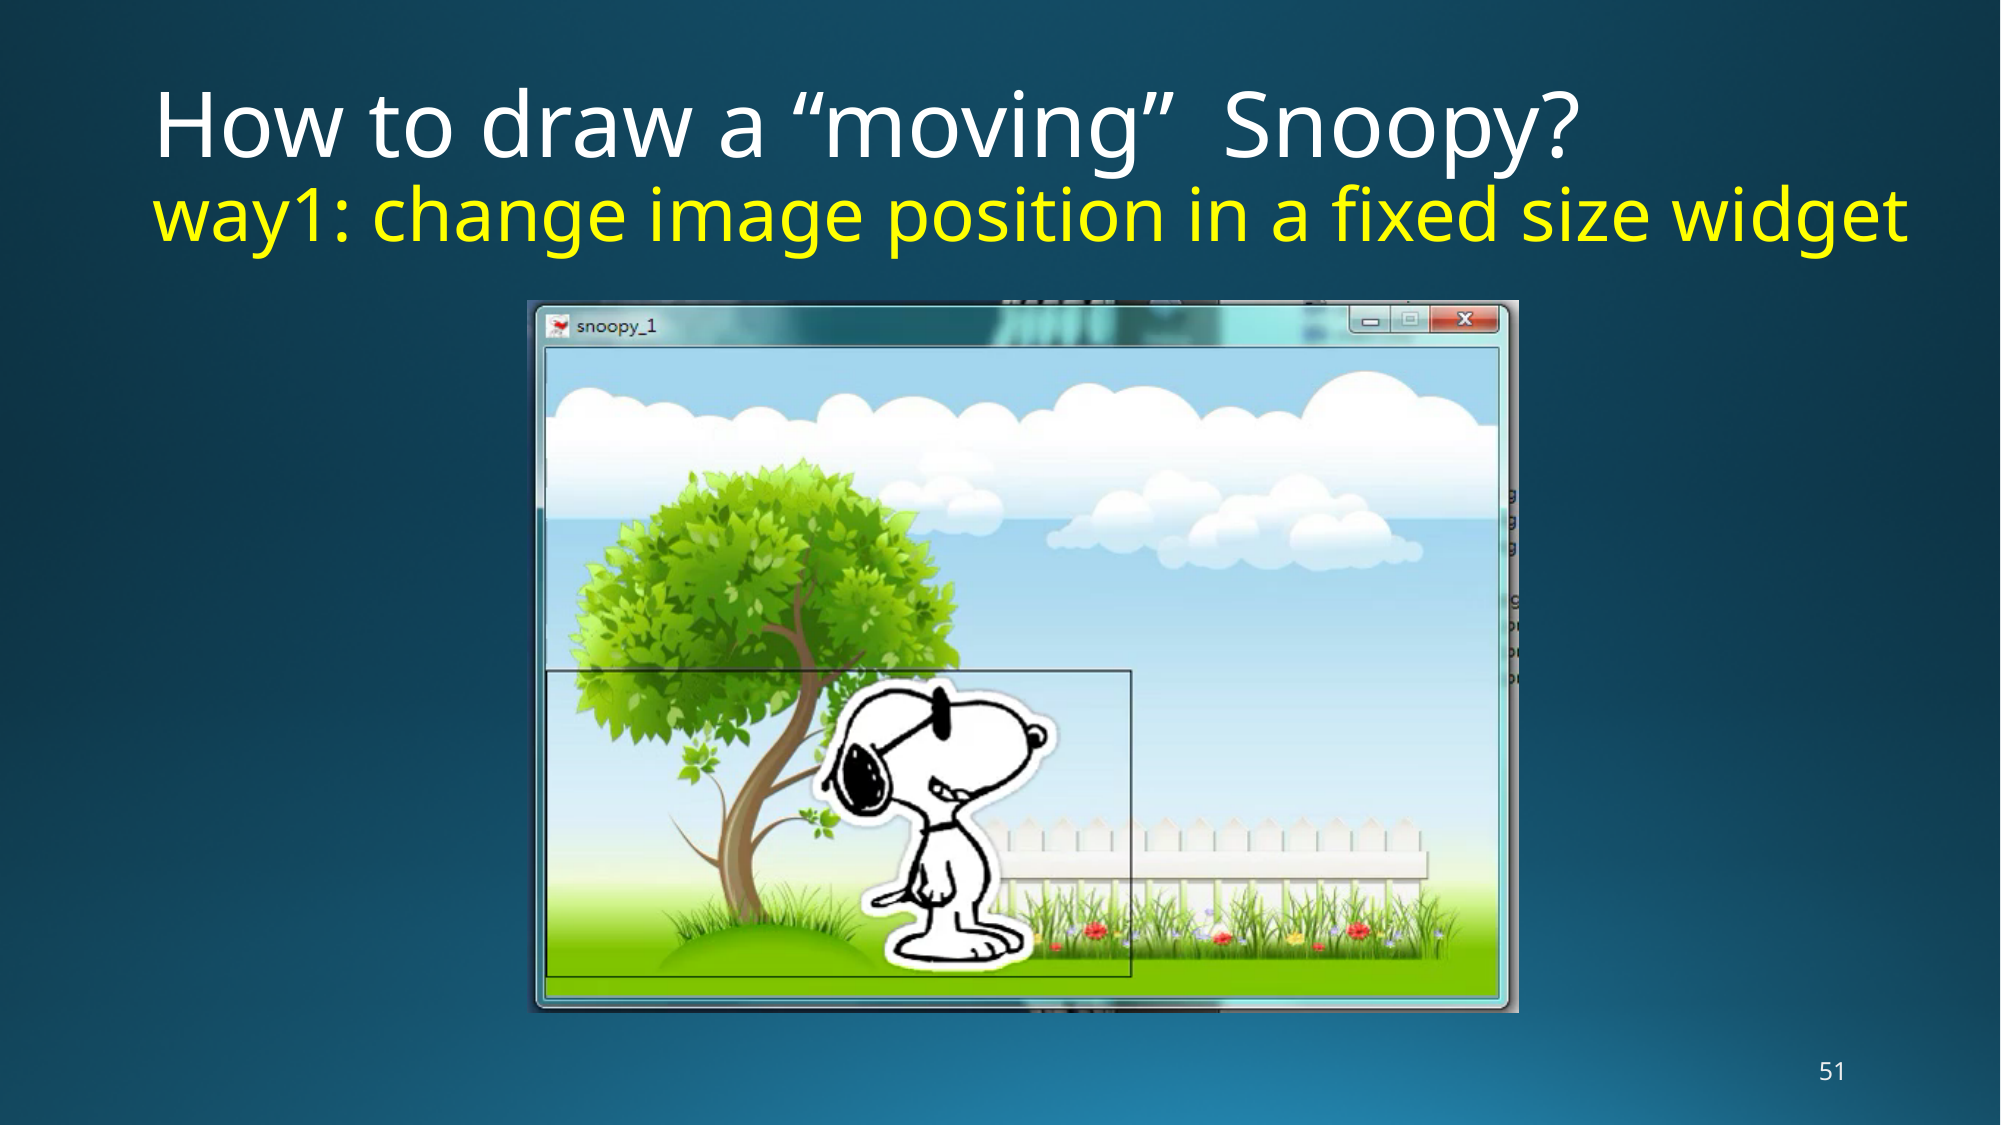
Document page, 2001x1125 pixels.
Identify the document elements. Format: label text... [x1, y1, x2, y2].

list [526, 299, 1520, 1014]
title How to draw a “moving” Snoopy? way1: change image position in a fixed size widget [137, 59, 1943, 278]
slide_number 51 [1412, 1042, 1863, 1103]
picture [0, 0, 2001, 1125]
